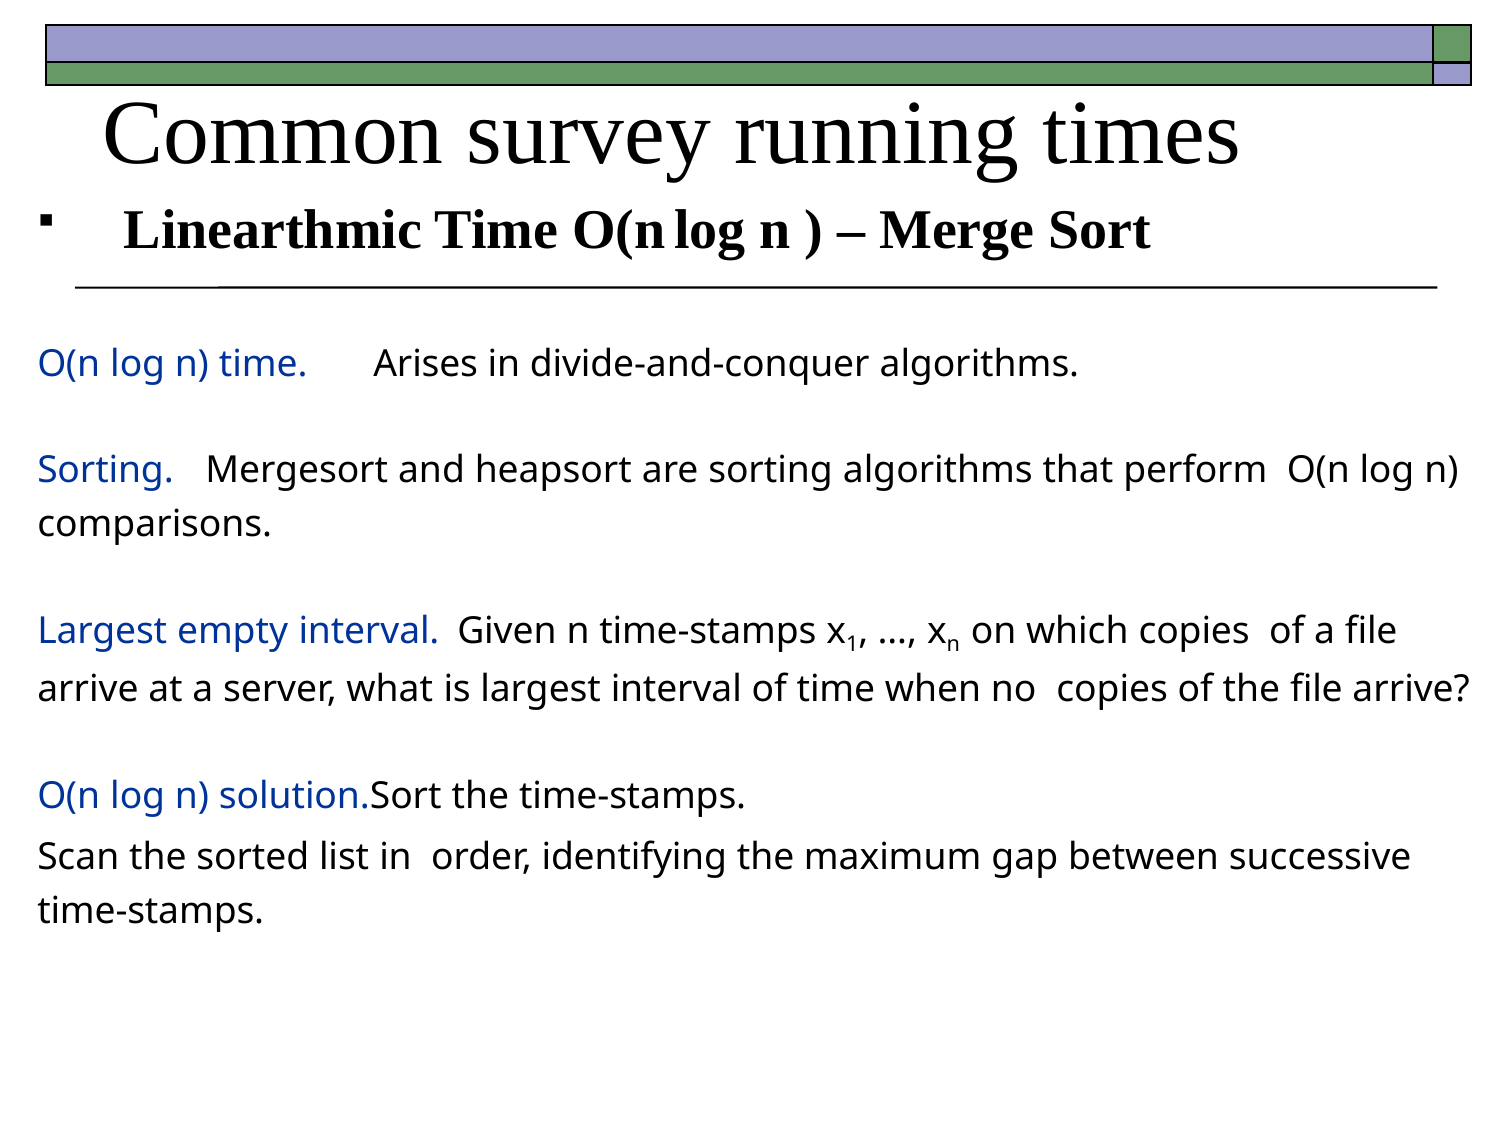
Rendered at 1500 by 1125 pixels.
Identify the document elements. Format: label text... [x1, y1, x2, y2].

list Linearthmic Time O(n log n ) – Merge Sort O(n log n) time. Arises in divide-and-conquer algorithms. Sorting. Mergesort and heapsort are sorting algorithms that perform O(n log n) comparisons. Largest empty interval. Given n time-stamps x1, …, xn on which copies of a file arrive at a server, what is largest interval of time when no copies of the file arrive? O(n log n) solution.Sort the time-stamps. Scan the sorted list in order, identifying the maximum gap between successive time-stamps. [22, 184, 1500, 1093]
title Common survey running times [87, 124, 1438, 184]
